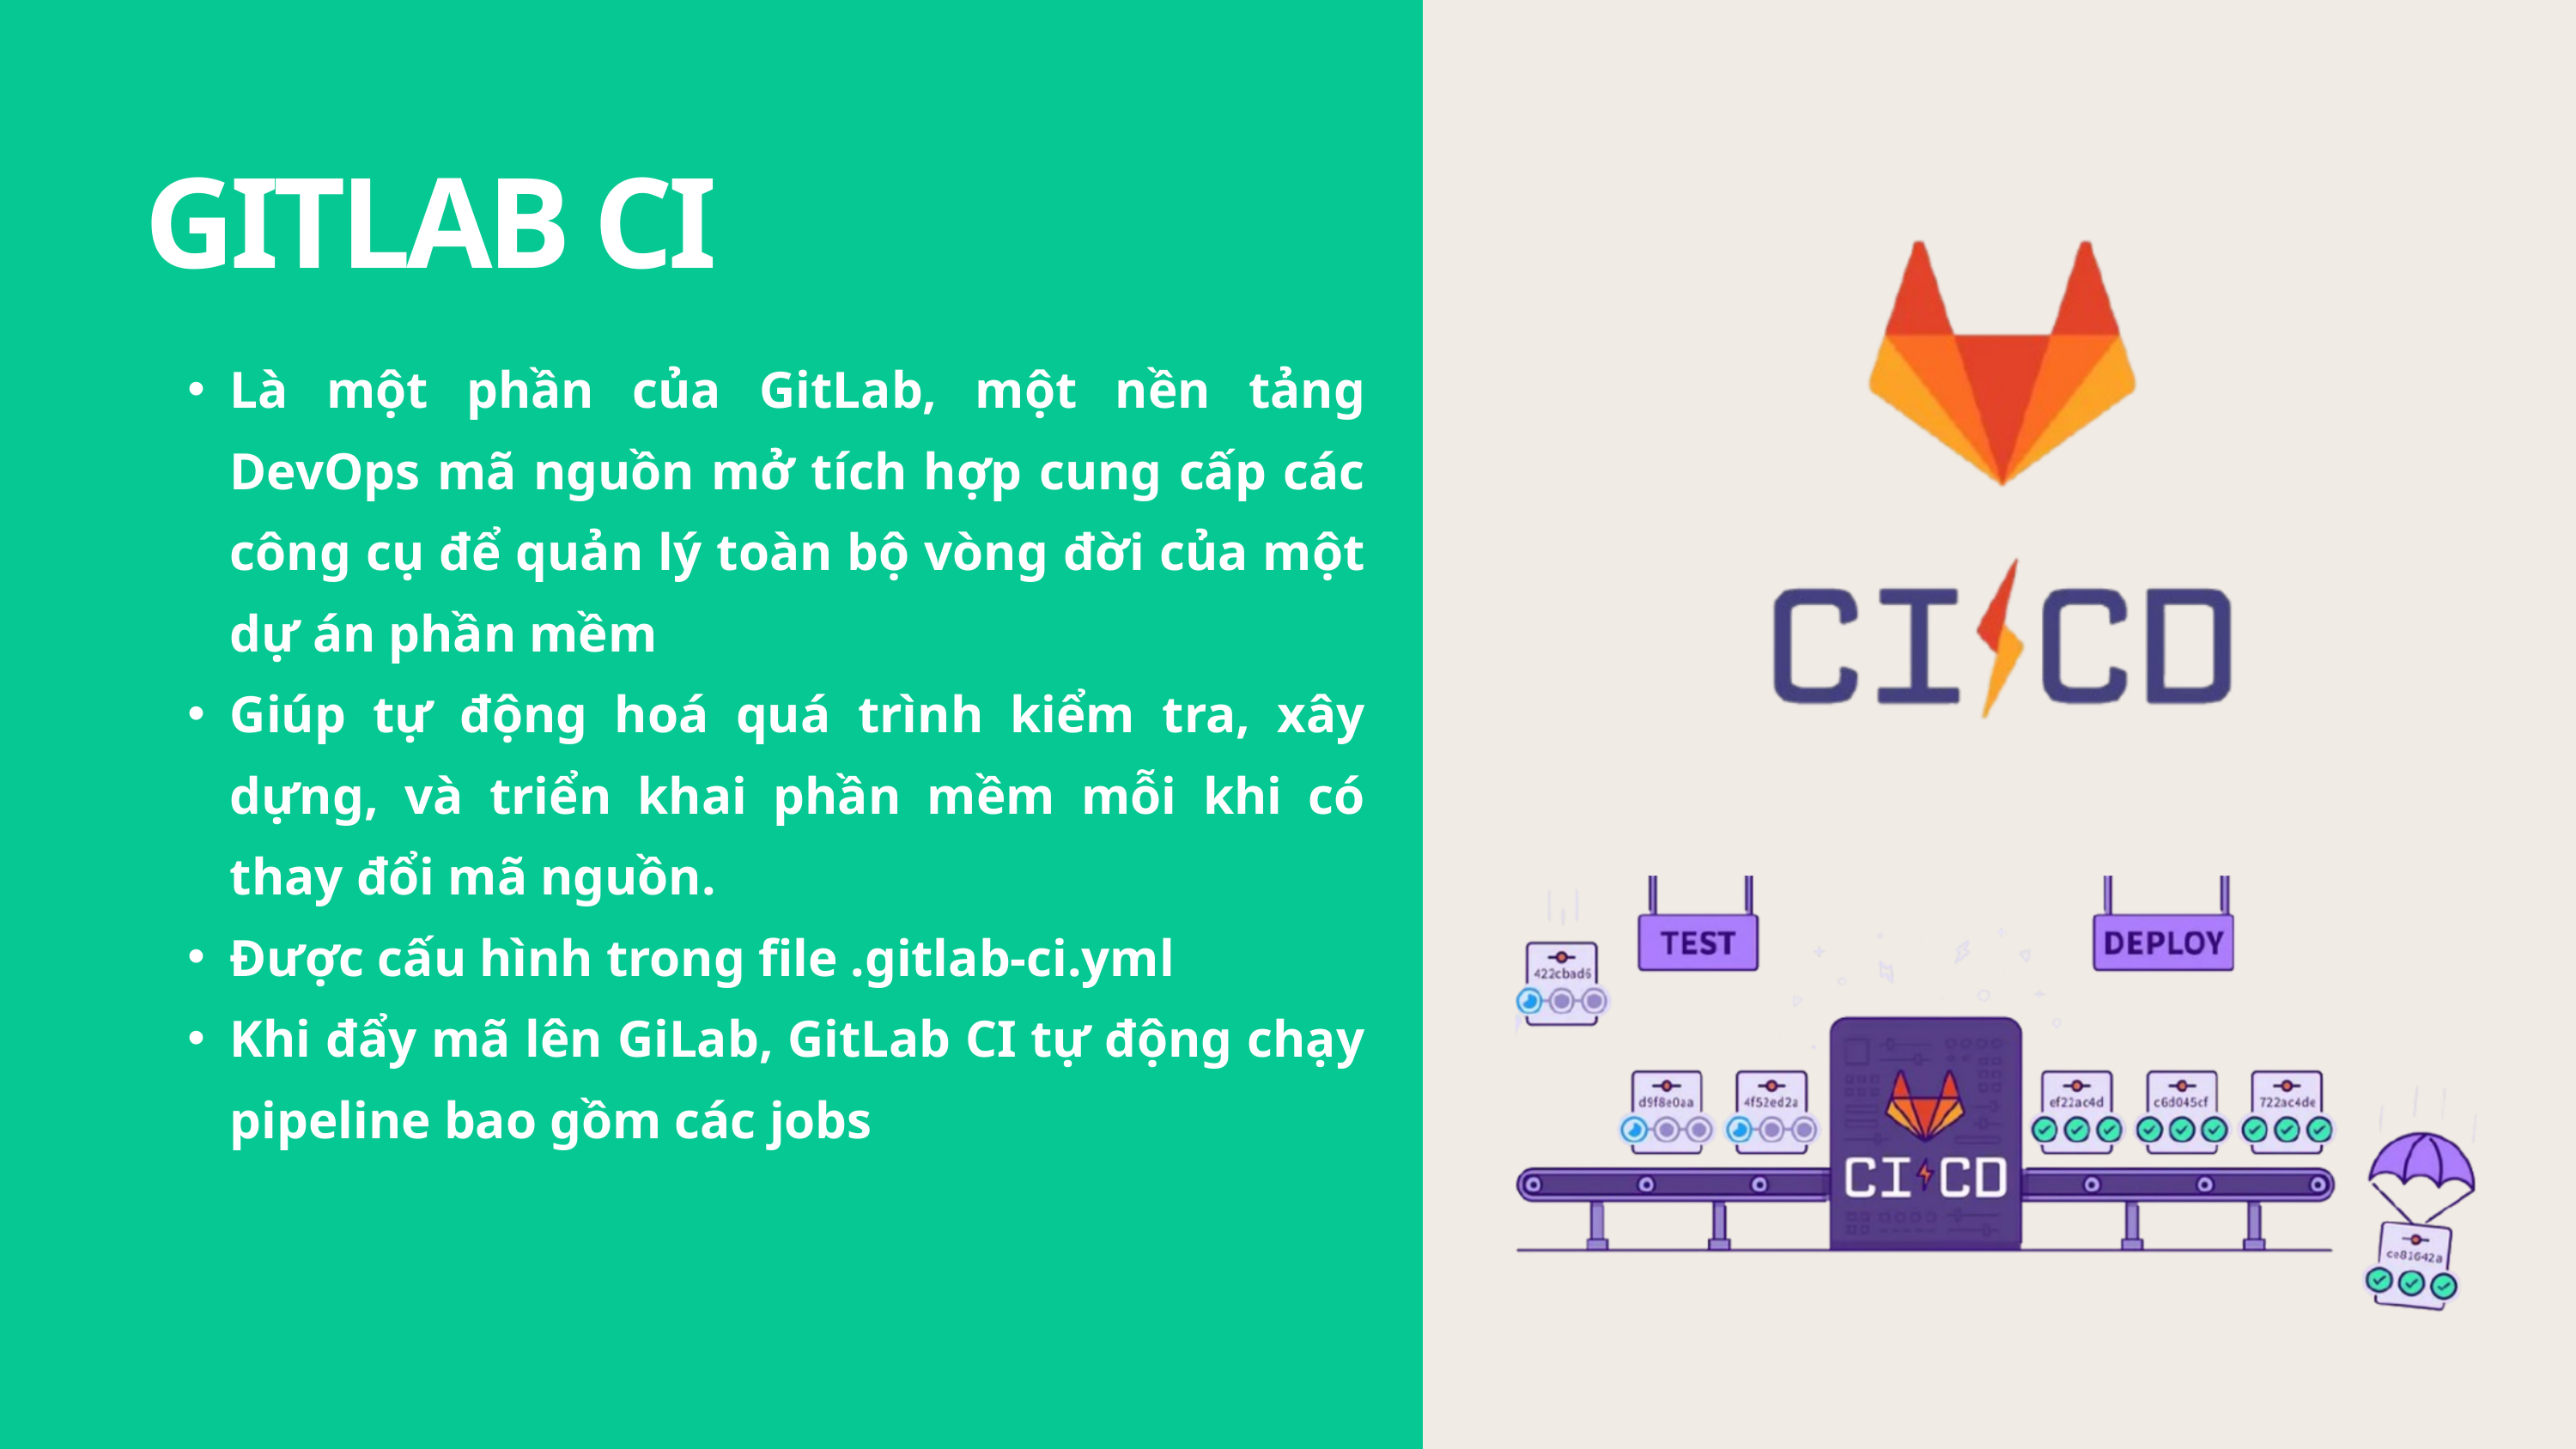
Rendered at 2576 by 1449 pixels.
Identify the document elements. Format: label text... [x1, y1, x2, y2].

text_box Là một phần của GitLab, một nền tảng DevOps mã nguồn mở tích hợp cung cấp các công cụ để quản lý toàn bộ vòng đời của một dự án phần mềm Giúp tự động hoá quá trình kiểm tra, xây dựng, và triển khai phần mềm mỗi khi có thay đổi mã nguồn. Được cấu hình trong file .gitlab-ci.yml Khi đẩy mã lên GiLab, GitLab CI tự động chạy pipeline bao gồm các jobs [144, 336, 1366, 1149]
text_box GITLAB CI [144, 149, 1418, 294]
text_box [1422, 0, 2576, 1449]
